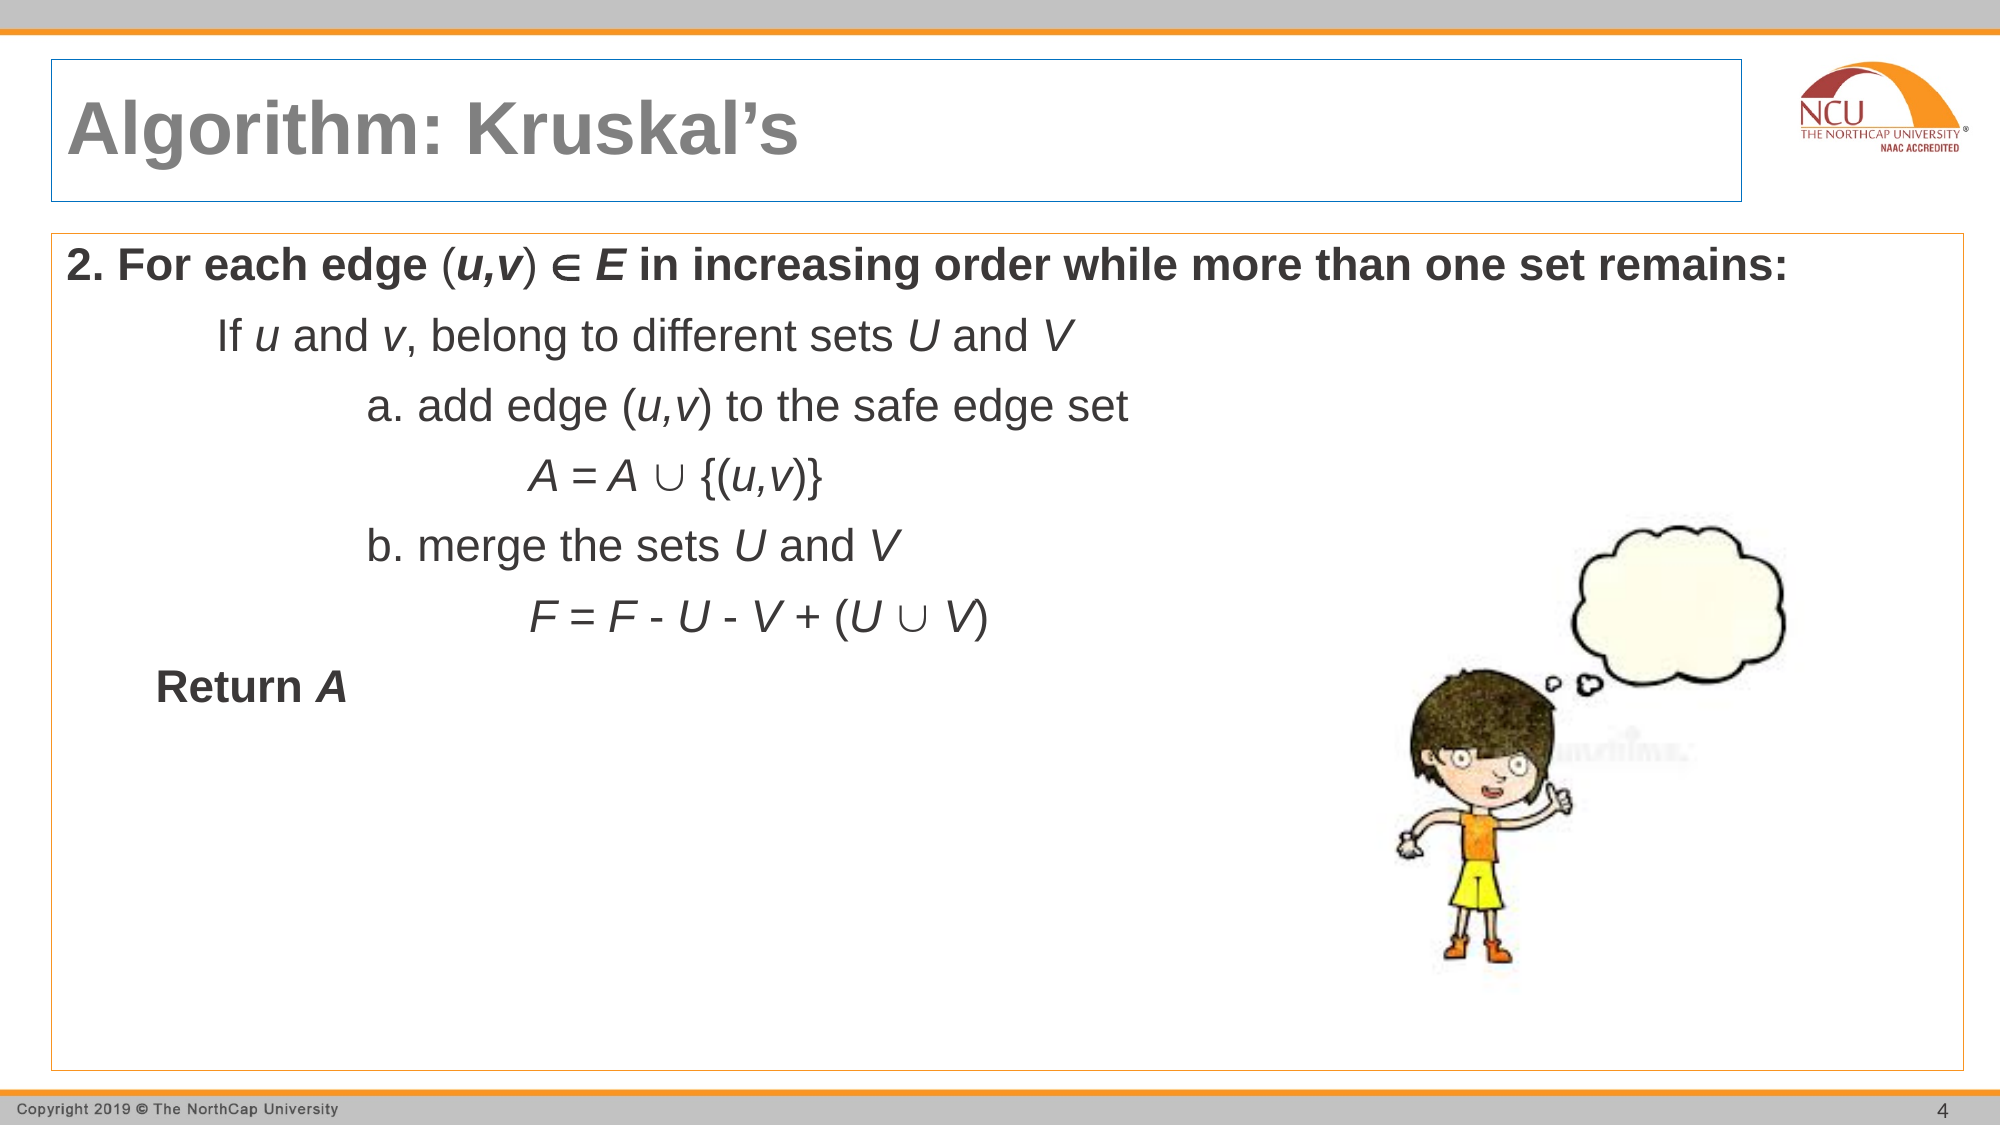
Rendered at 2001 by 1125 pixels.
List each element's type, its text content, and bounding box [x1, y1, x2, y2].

title Algorithm: Kruskal’s [51, 59, 1742, 202]
picture [0, 0, 2000, 1125]
list 2. For each edge (u,v)  E in increasing order while more than one set remains: If u and v, belong to different sets U and V a. add edge (u,v) to the safe edge set A = A  {(u,v)} b. merge the sets U and V F = F - U - V + (U  V) Return A [51, 233, 1964, 1071]
slide_number 4 [1791, 1094, 1964, 1125]
